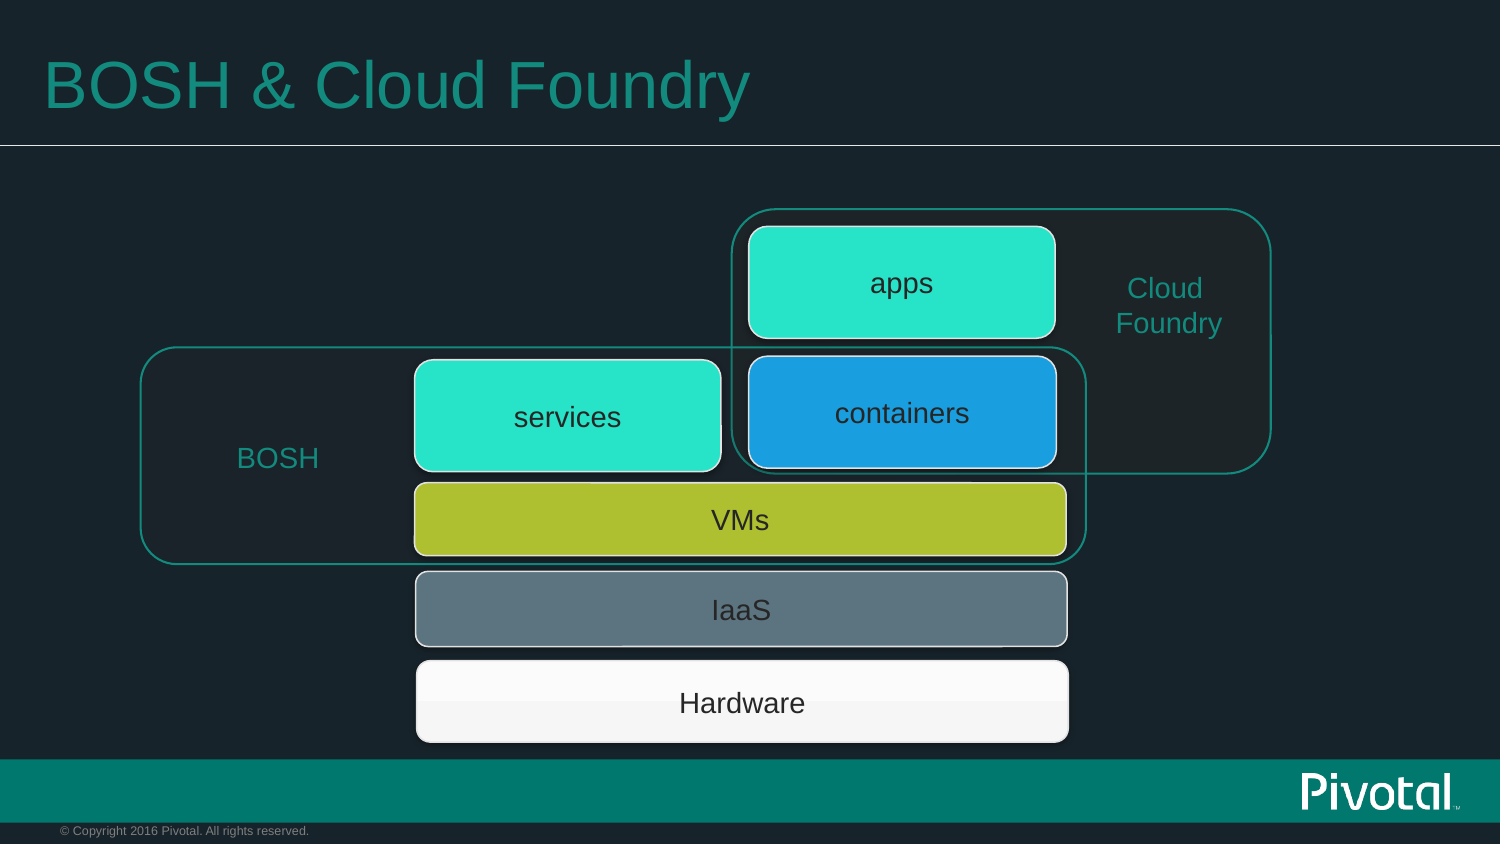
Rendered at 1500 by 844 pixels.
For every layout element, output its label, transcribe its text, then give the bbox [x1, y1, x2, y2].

text_box [138, 345, 1089, 567]
text_box BOSH [221, 432, 335, 482]
title BOSH & Cloud Foundry [28, 52, 1461, 113]
text_box [411, 366, 725, 481]
text_box apps [747, 225, 1056, 340]
picture [1302, 773, 1460, 810]
text_box Hardware [415, 659, 1070, 743]
text_box containers [747, 355, 1058, 469]
text_box services [413, 358, 722, 473]
text_box VMs [413, 481, 1067, 557]
text_box [729, 207, 1273, 476]
text_box Cloud Foundry [1092, 261, 1238, 347]
text_box IaaS [414, 570, 1068, 648]
